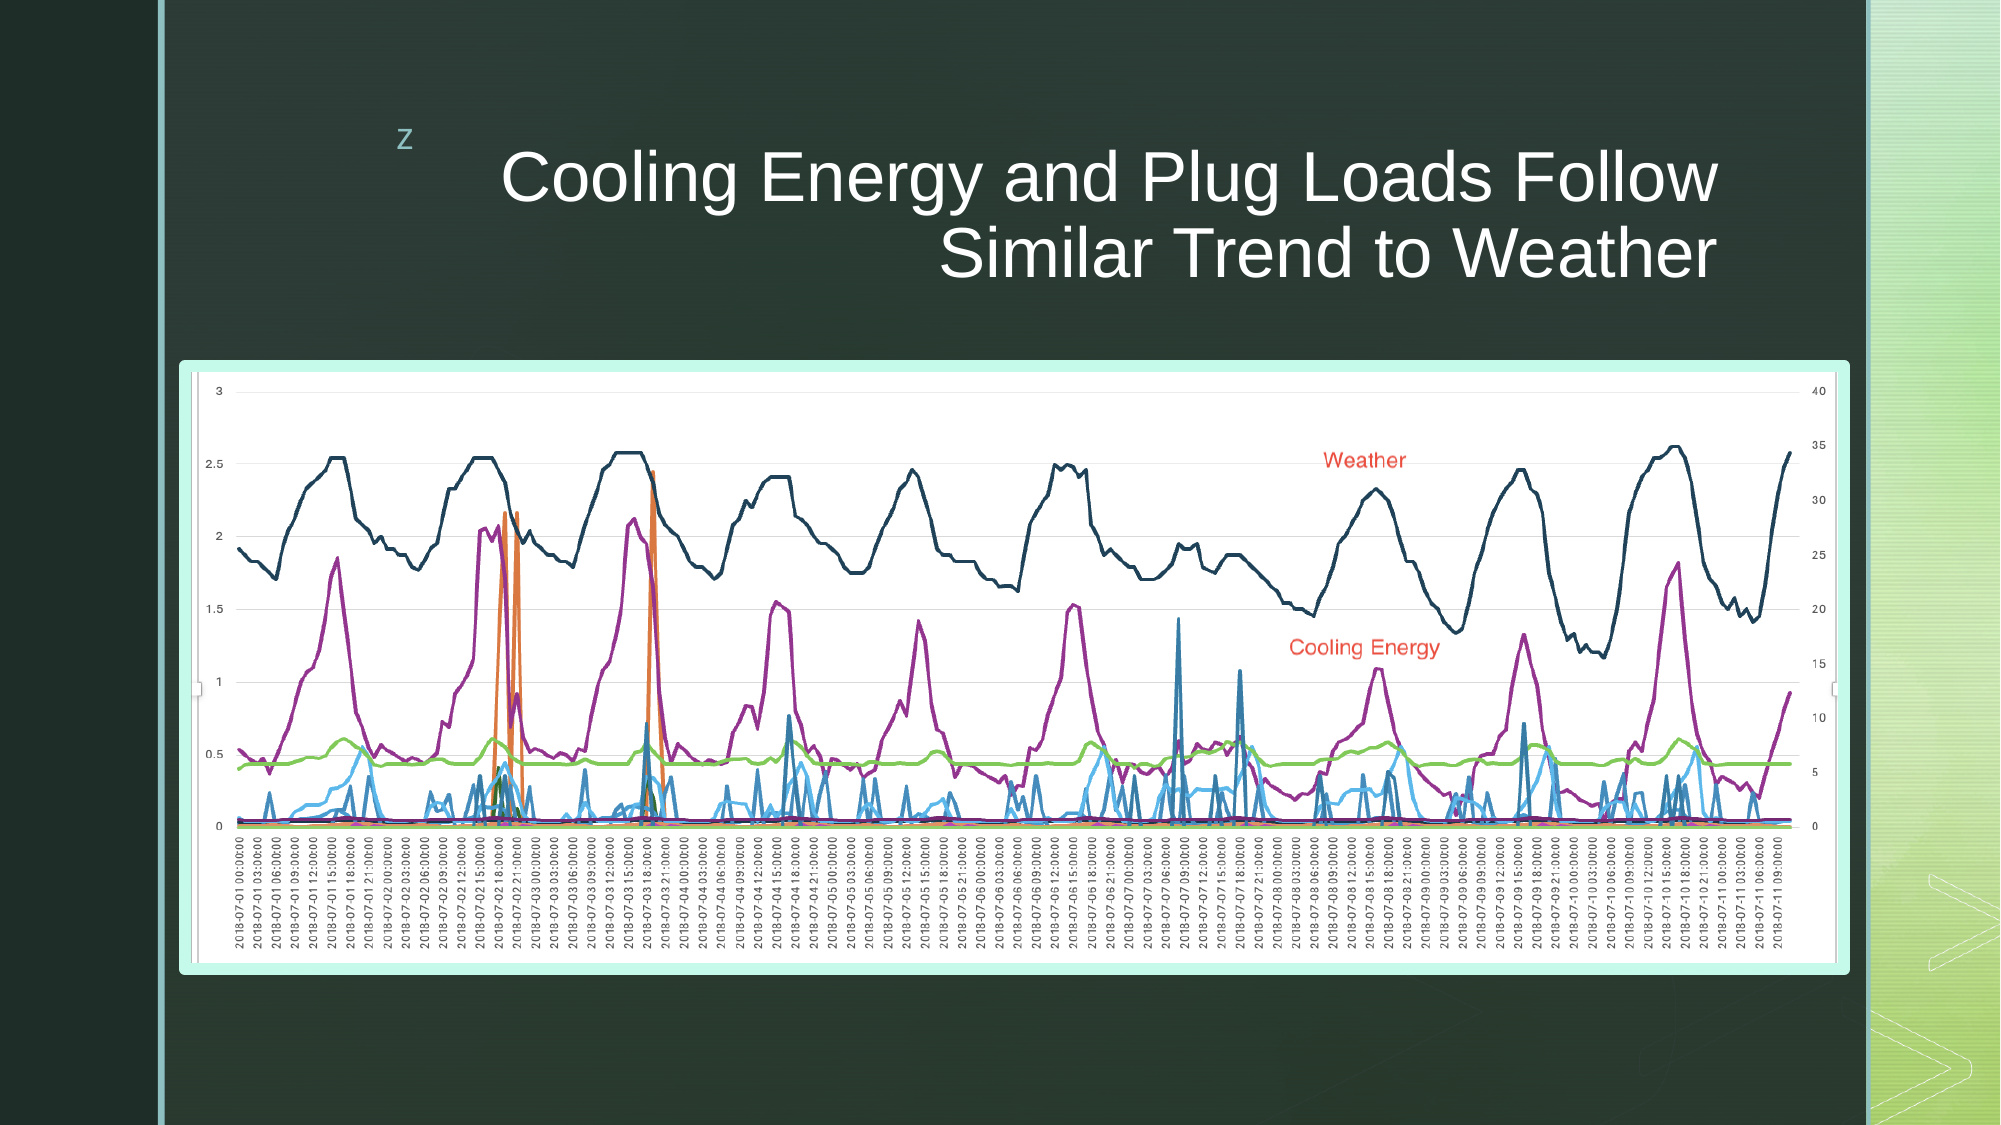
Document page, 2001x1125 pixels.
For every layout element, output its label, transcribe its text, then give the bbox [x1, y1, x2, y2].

picture [191, 372, 1839, 964]
title Cooling Energy and Plug Loads Follow Similar Trend to Weather [428, 132, 1734, 310]
picture [1871, 0, 2001, 1125]
